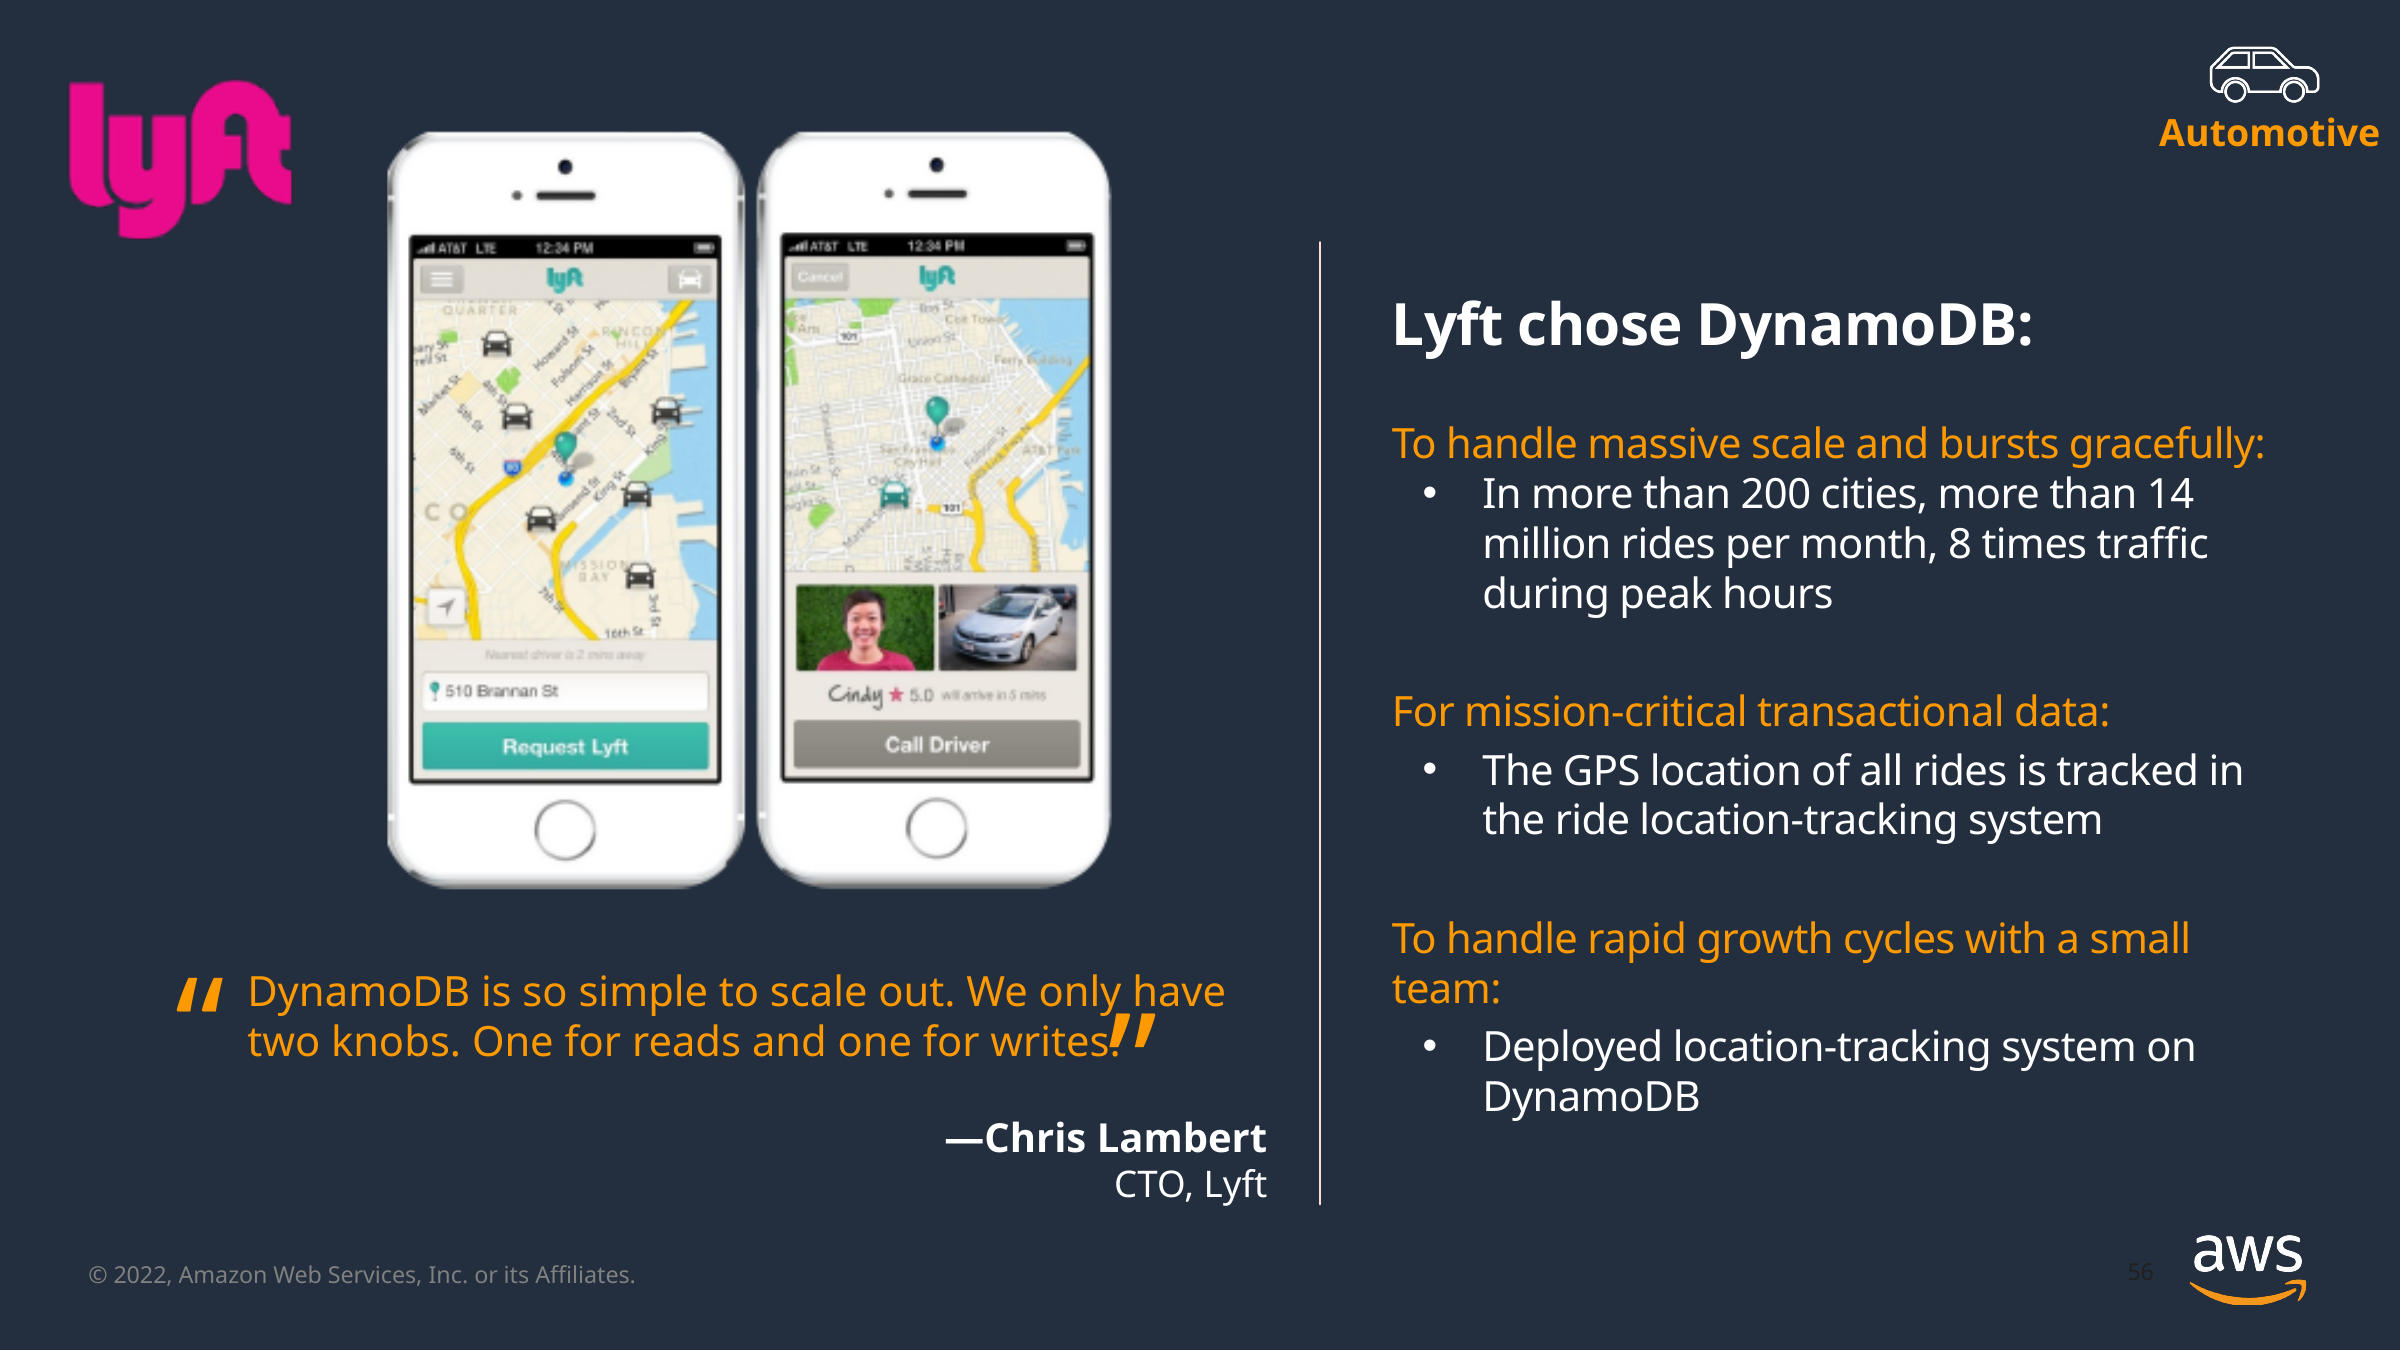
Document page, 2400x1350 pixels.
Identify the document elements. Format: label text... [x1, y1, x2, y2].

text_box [160, 912, 1283, 1215]
text_box Automotive [2144, 107, 2396, 163]
slide_number 56 [1695, 1236, 2170, 1309]
picture [2205, 16, 2323, 134]
picture [371, 127, 1126, 901]
text_box Lyft chose DynamoDB: To handle massive scale and bursts gracefully: In more than 200 cities, more than 14 million rides per month, 8 times traffic during peak hours For mission-critical transactional data: The GPS location of all rides is tracked in the ride location-tracking system To handle rapid growth cycles with a small team: Deployed location-tracking system on DynamoDB [1391, 242, 2294, 1165]
picture [22, 26, 335, 297]
